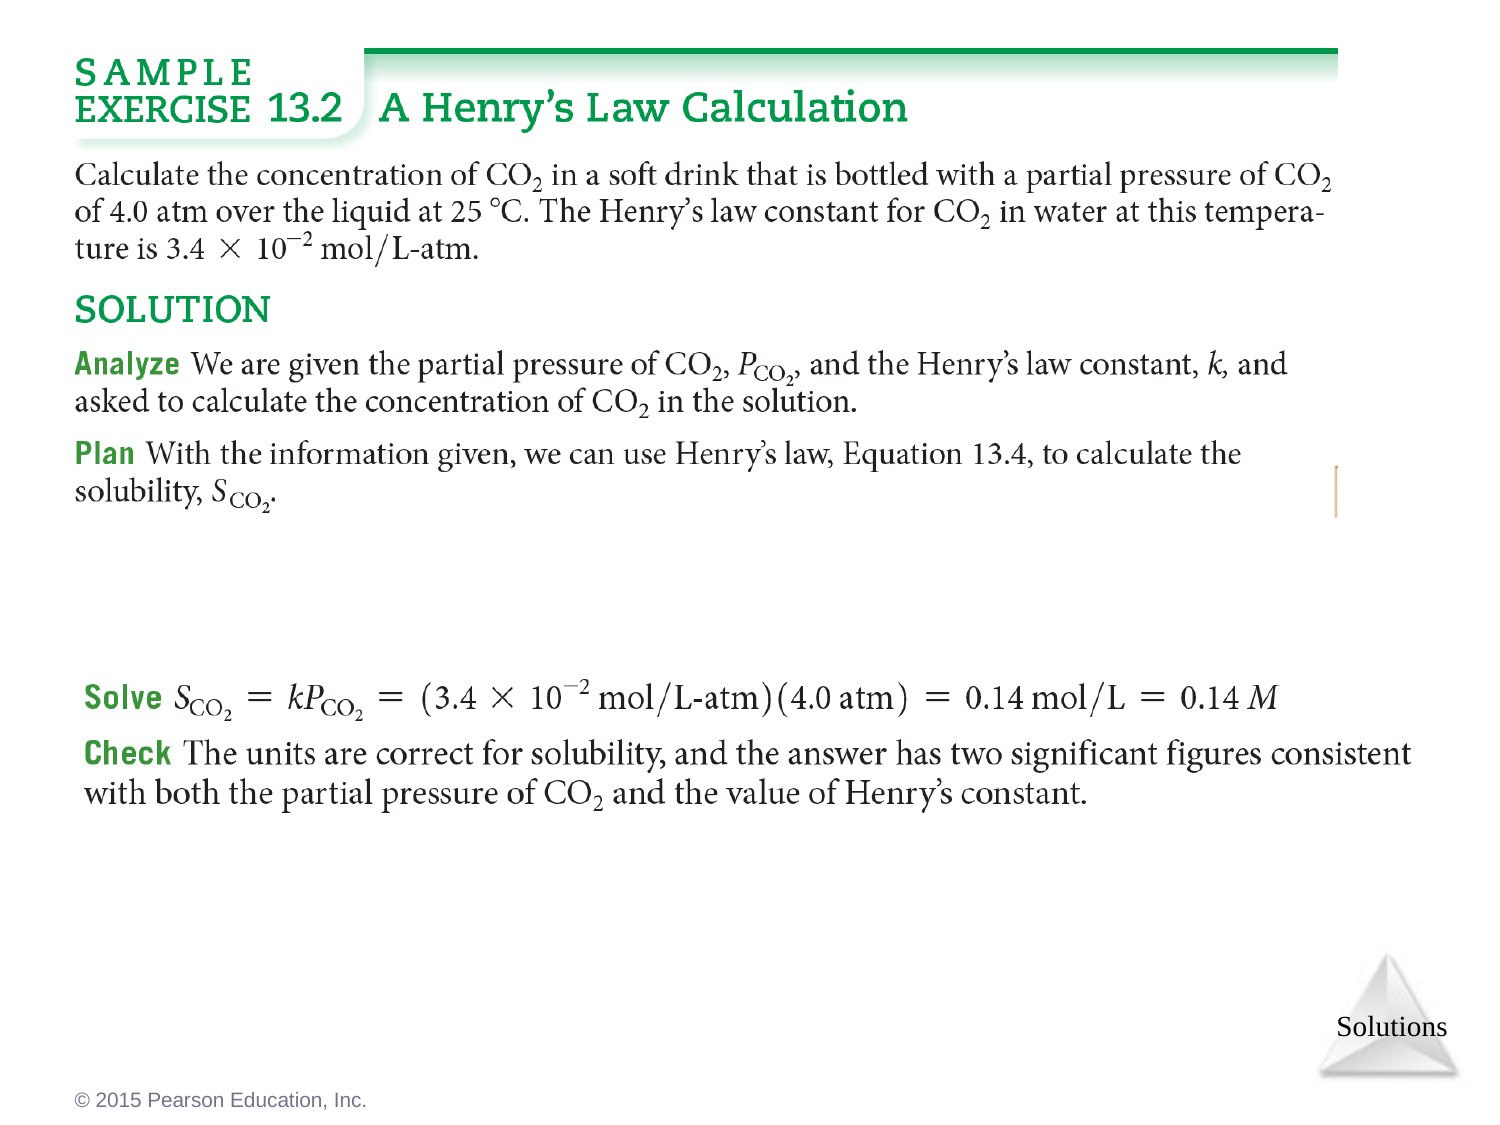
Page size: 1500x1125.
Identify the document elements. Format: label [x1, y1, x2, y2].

picture [1275, 899, 1500, 1125]
picture [62, 624, 1438, 838]
picture [49, 24, 1338, 518]
